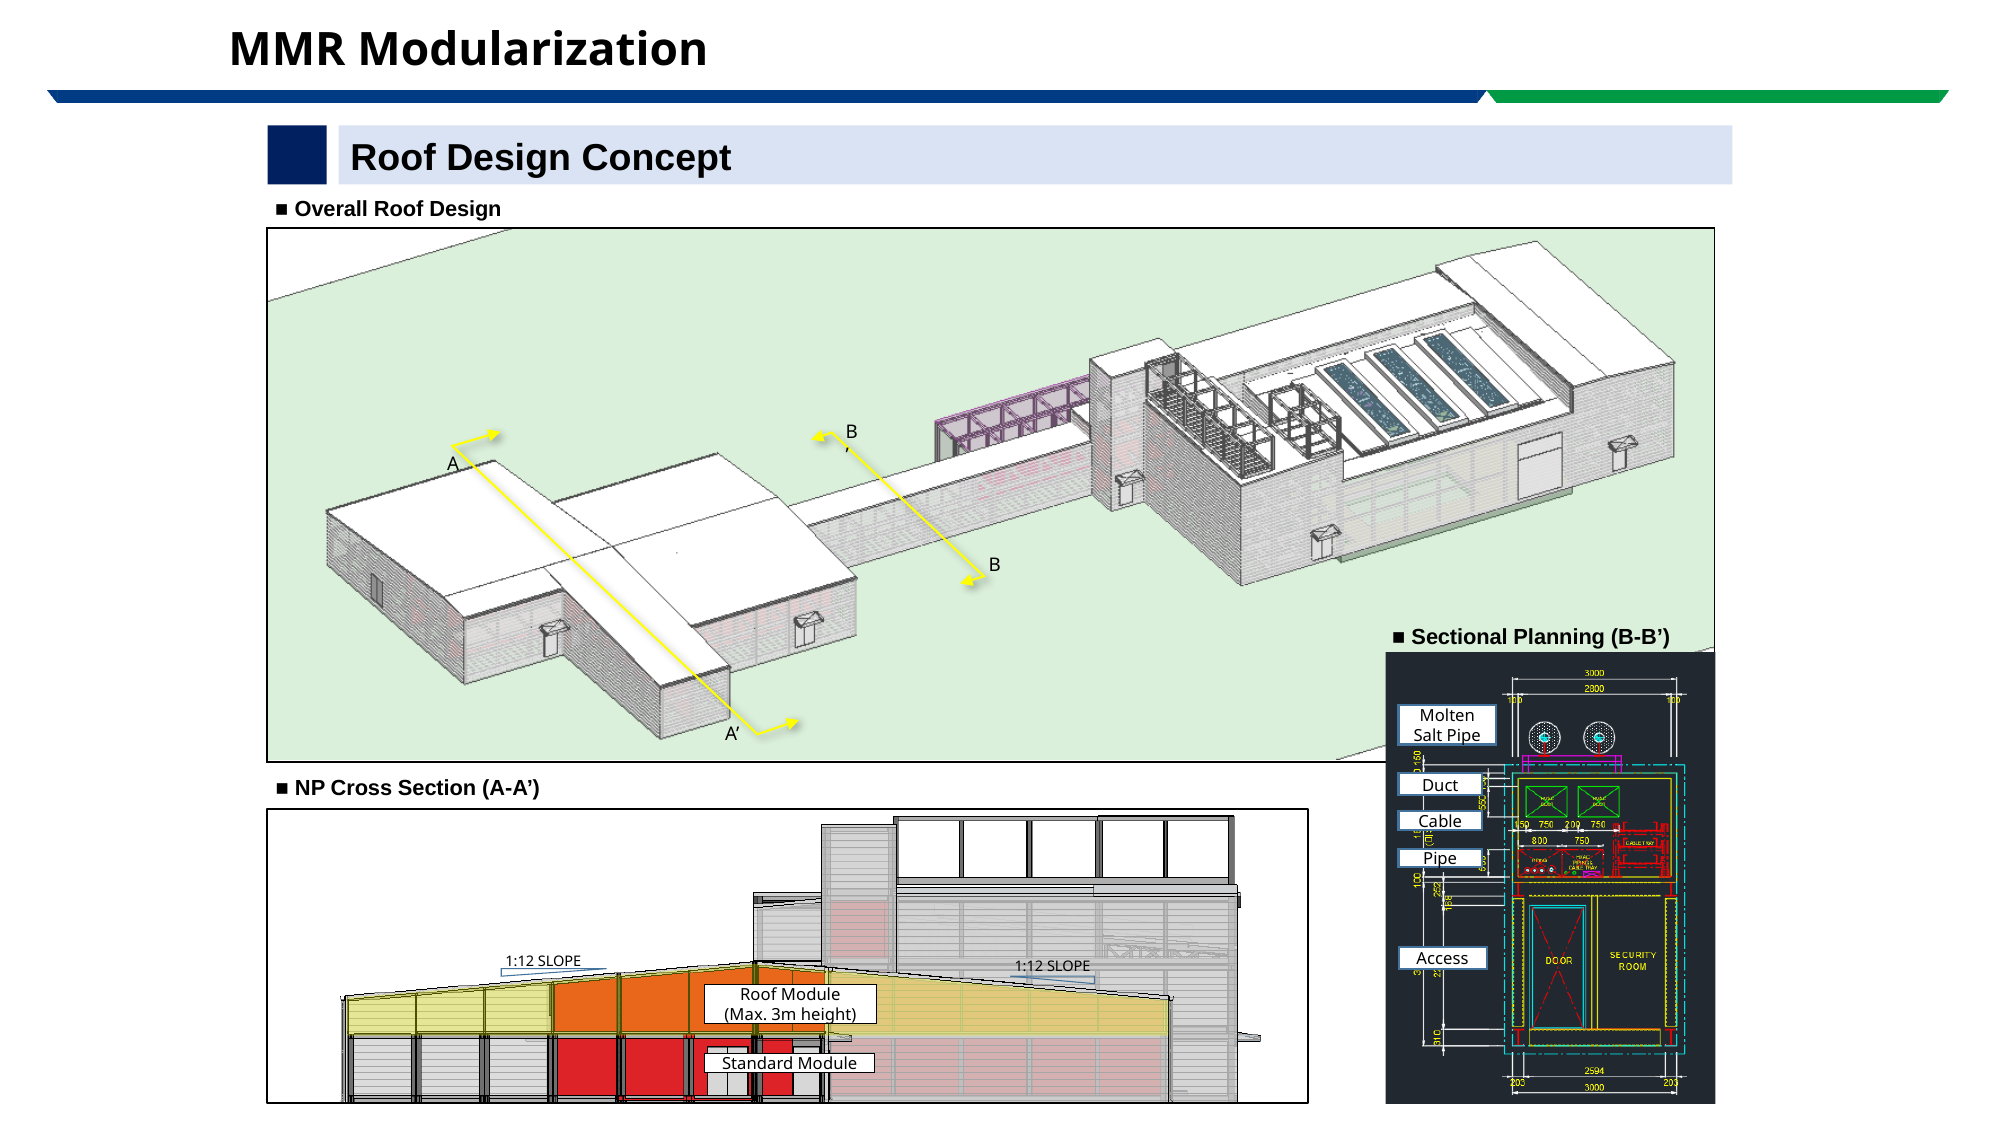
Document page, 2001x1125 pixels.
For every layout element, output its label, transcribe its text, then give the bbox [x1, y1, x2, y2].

text_box [266, 227, 1716, 763]
text_box ■ Overall Roof Design [275, 194, 502, 221]
picture [47, 90, 1949, 103]
list MMR Modularization [213, 11, 1000, 83]
text_box ■ NP Cross Section (A-A’) [275, 773, 541, 800]
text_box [267, 125, 1733, 185]
picture [267, 809, 1308, 1103]
picture [267, 228, 1716, 1104]
